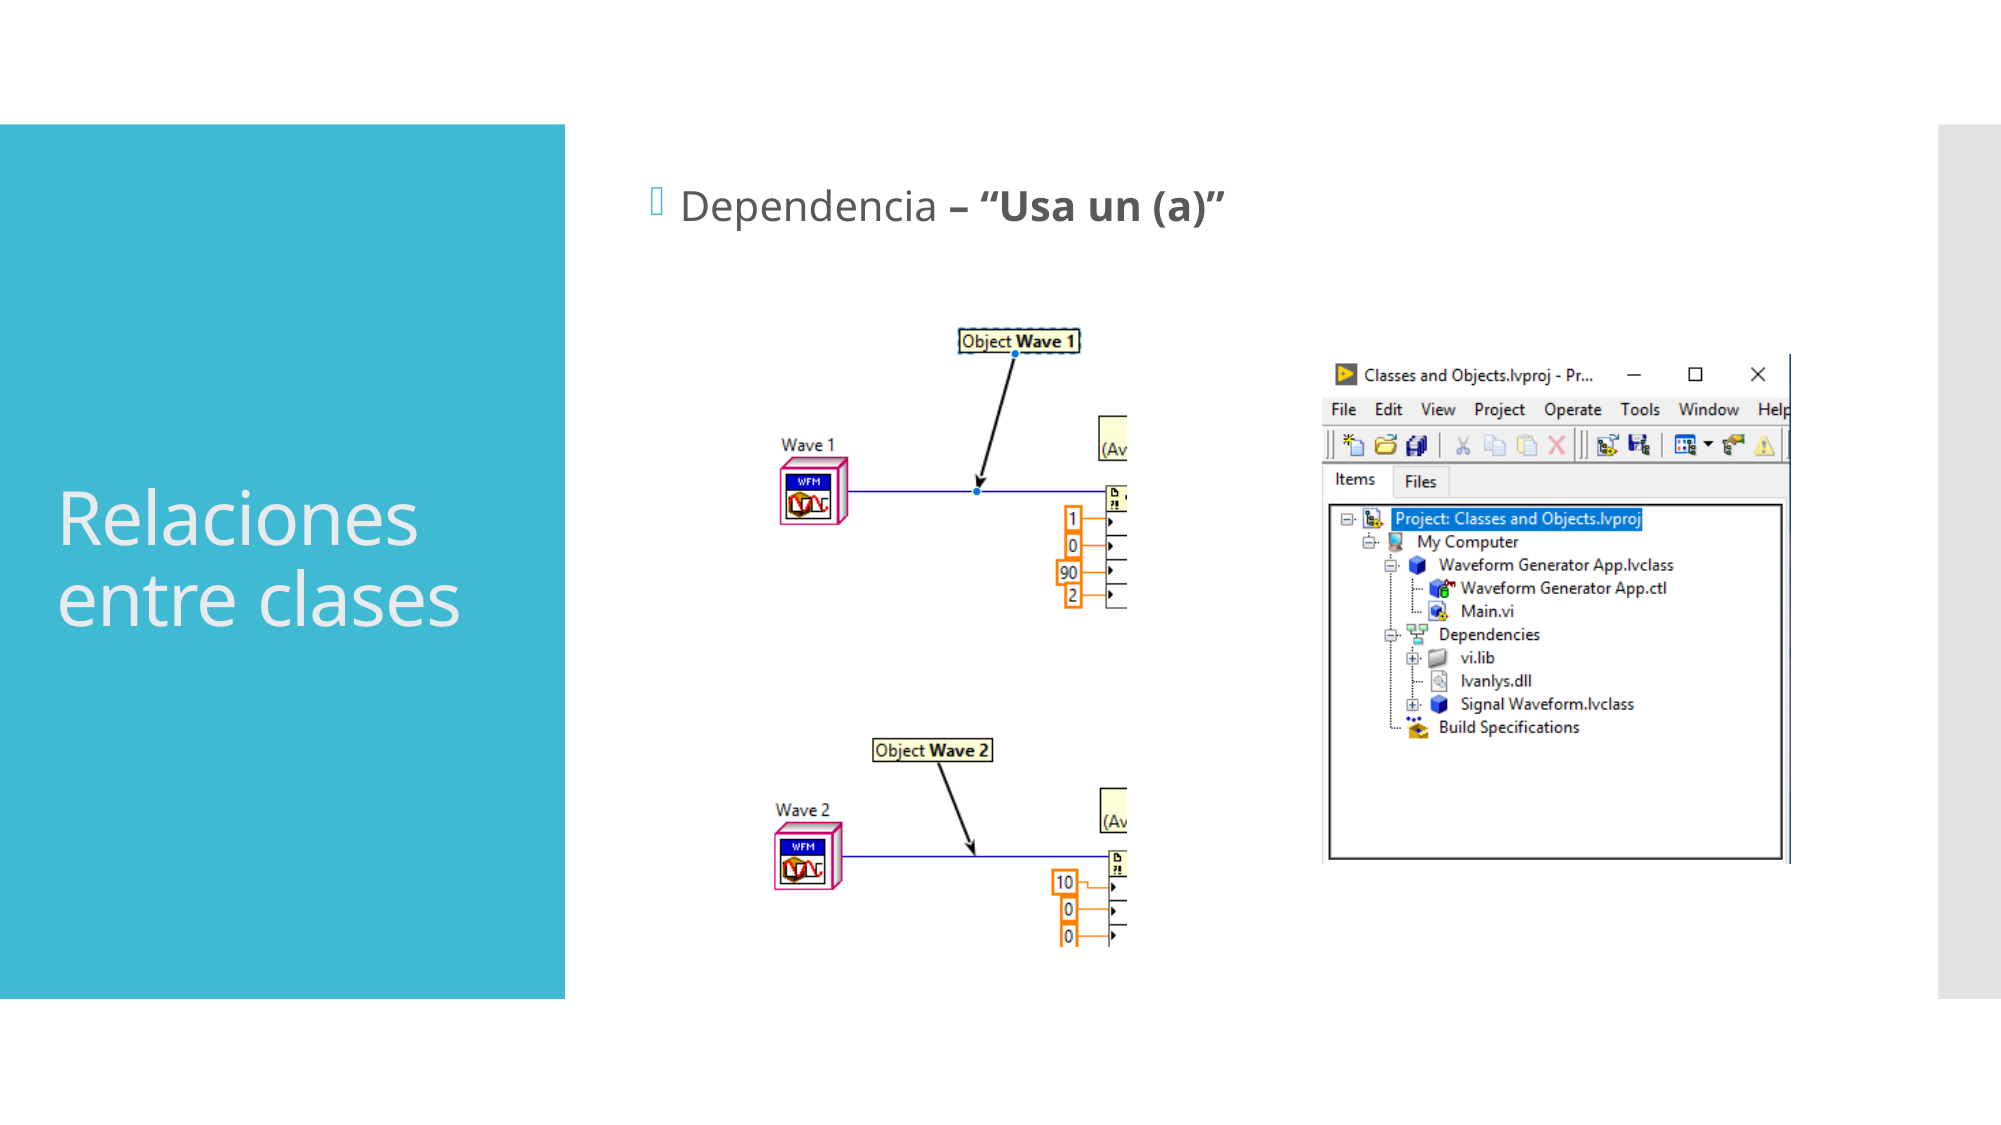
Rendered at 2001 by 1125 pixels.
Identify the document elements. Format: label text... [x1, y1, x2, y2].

list Dependencia – “Usa un (a)” [634, 141, 1835, 274]
picture [1321, 354, 1791, 864]
picture [746, 322, 1128, 948]
title Relaciones entre clases [41, 184, 525, 940]
